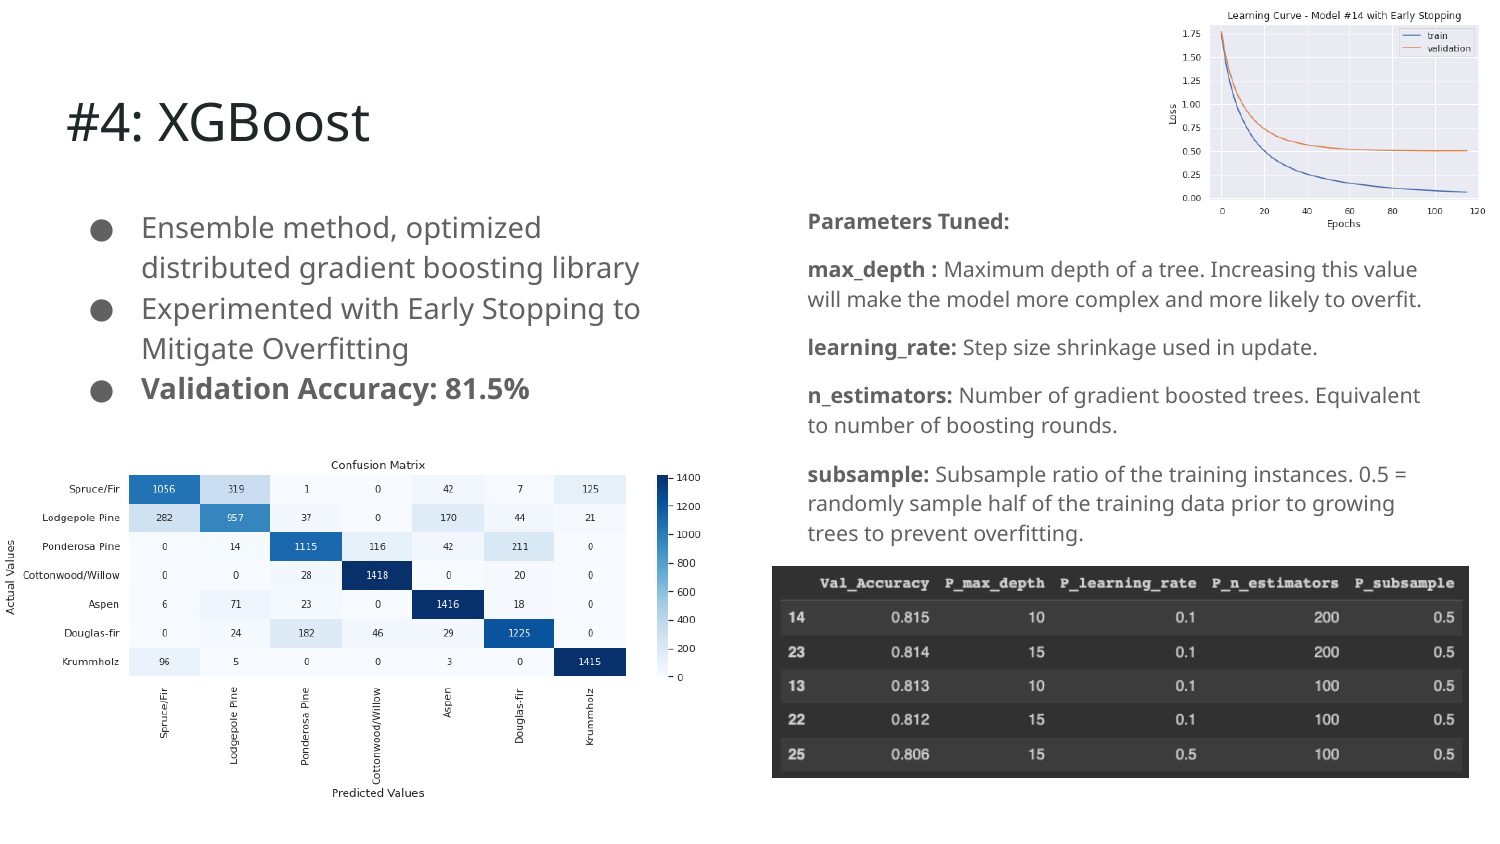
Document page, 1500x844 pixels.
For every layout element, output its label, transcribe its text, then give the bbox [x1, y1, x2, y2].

title #4: XGBoost [51, 72, 1157, 167]
list Parameters Tuned: max_depth : Maximum depth of a tree. Increasing this value will make the model more complex and more likely to overfit. learning_rate: Step size shrinkage used in update. n_estimators: Number of gradient boosted trees. Equivalent to number of boosting rounds. subsample: Subsample ratio of the training instances. 0.5 = randomly sample half of the training data prior to growing trees to prevent overfitting. [792, 189, 1449, 565]
picture [0, 453, 708, 806]
picture [772, 566, 1469, 778]
list Ensemble method, optimized distributed gradient boosting library Experimented with Early Stopping to Mitigate Overfitting Validation Accuracy: 81.5% [51, 189, 708, 422]
picture [1162, 5, 1492, 235]
